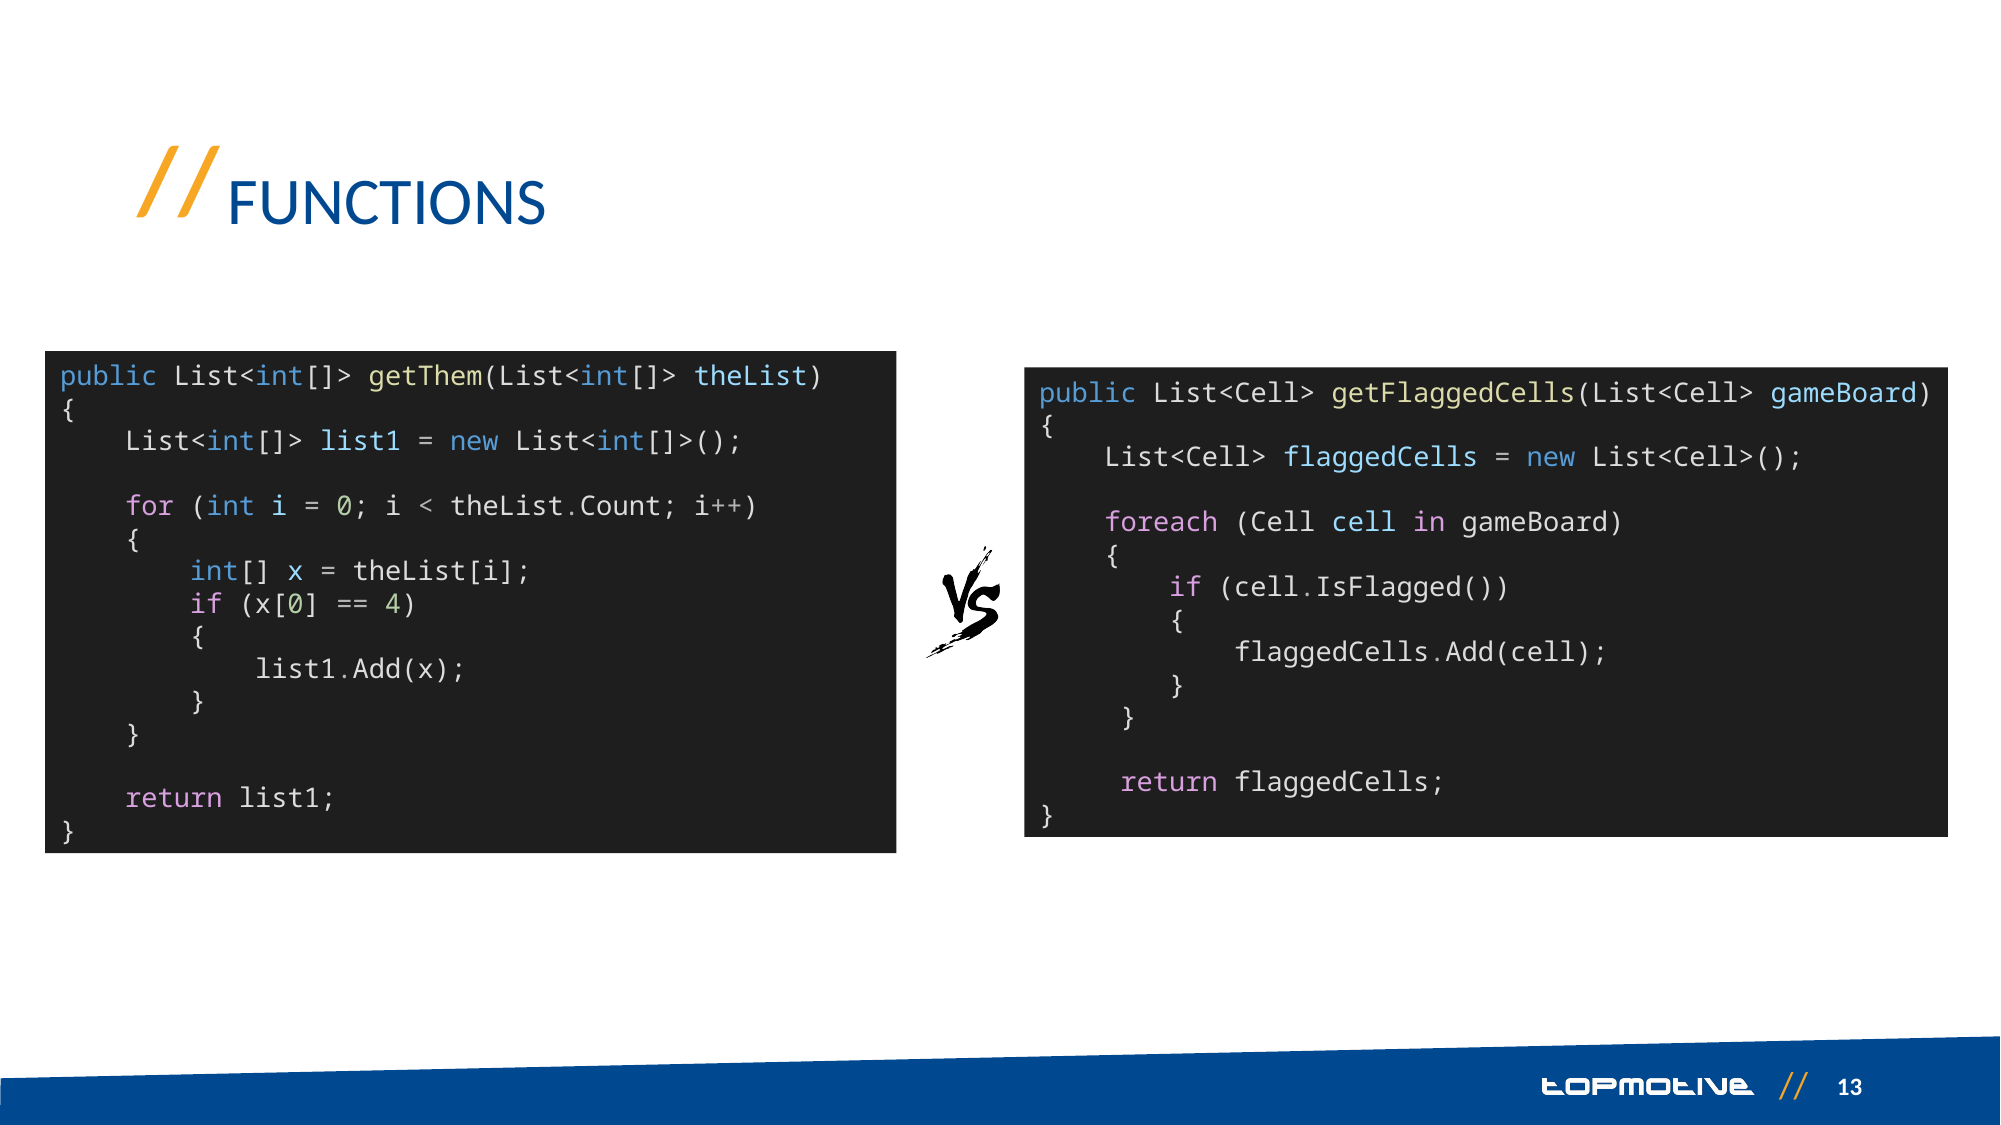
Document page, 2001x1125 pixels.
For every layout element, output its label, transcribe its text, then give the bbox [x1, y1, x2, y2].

picture [1542, 1078, 1755, 1095]
text_box public List<Cell> getFlaggedCells(List<Cell> gameBoard) { List<Cell> flaggedCells = new List<Cell>(); foreach (Cell cell in gameBoard) { if (cell.IsFlagged()) { flaggedCells.Add(cell); } } return flaggedCells; } [1024, 367, 1948, 837]
title Functions [227, 158, 1863, 251]
picture [926, 546, 1000, 658]
slide_number 13 [1800, 1065, 1863, 1107]
text_box public List<int[]> getThem(List<int[]> theList) { List<int[]> list1 = new List<int[]>(); for (int i = 0; i < theList.Count; i++) { int[] x = theList[i]; if (x[0] == 4) { list1.Add(x); } } return list1; } [45, 351, 897, 854]
